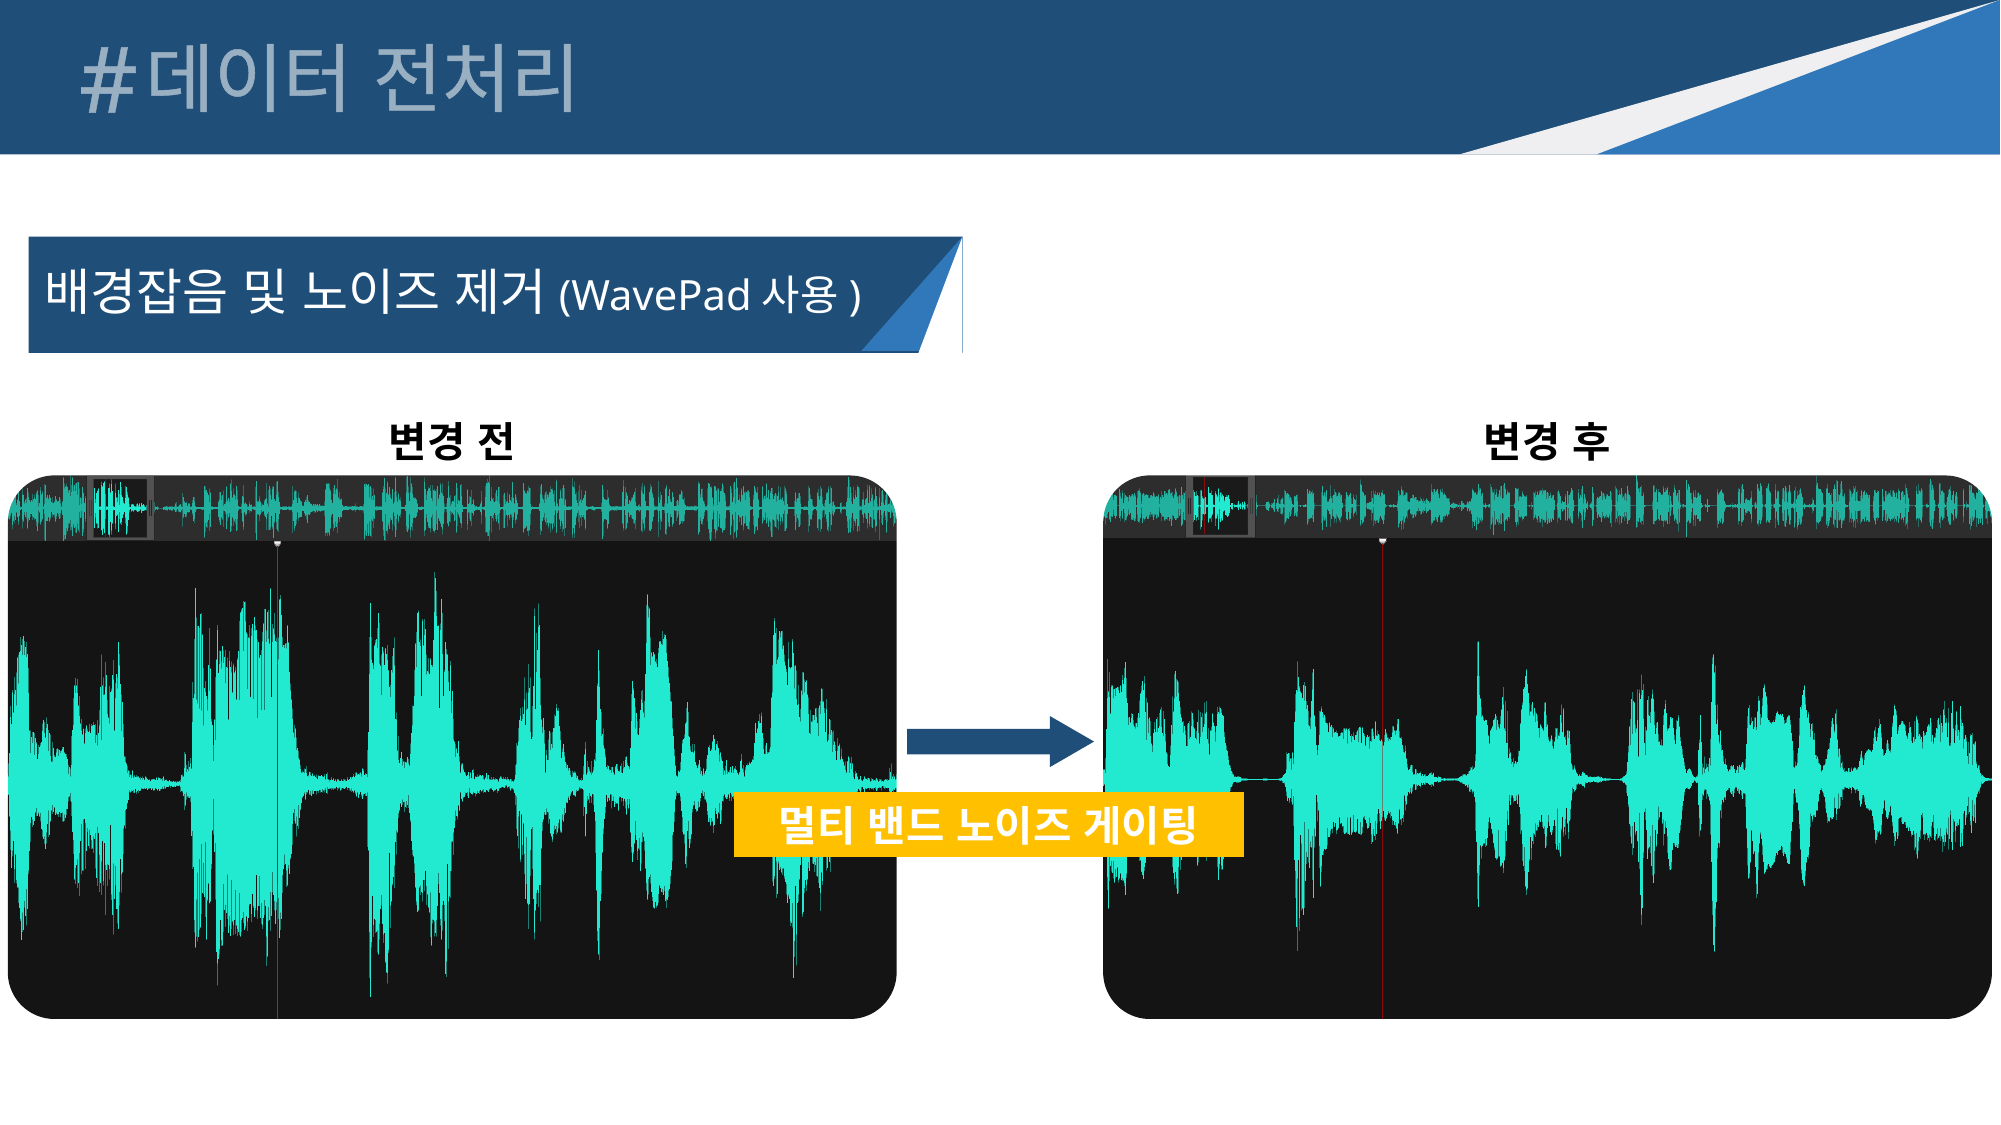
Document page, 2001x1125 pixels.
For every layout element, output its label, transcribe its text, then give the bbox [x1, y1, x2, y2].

text_box [28, 236, 960, 353]
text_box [1103, 406, 1992, 1019]
text_box [859, 233, 964, 352]
text_box 배경잡음 및 노이즈 제거(WavePad사용) [44, 267, 866, 322]
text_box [66, 13, 590, 140]
text_box 멀티 밴드 노이즈 게이팅 [897, 792, 1103, 857]
text_box [1459, 1, 1991, 156]
text_box [906, 714, 1097, 769]
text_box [7, 406, 897, 1019]
text_box [1596, 0, 2000, 156]
text_box [0, 0, 1992, 155]
text_box [916, 236, 964, 355]
